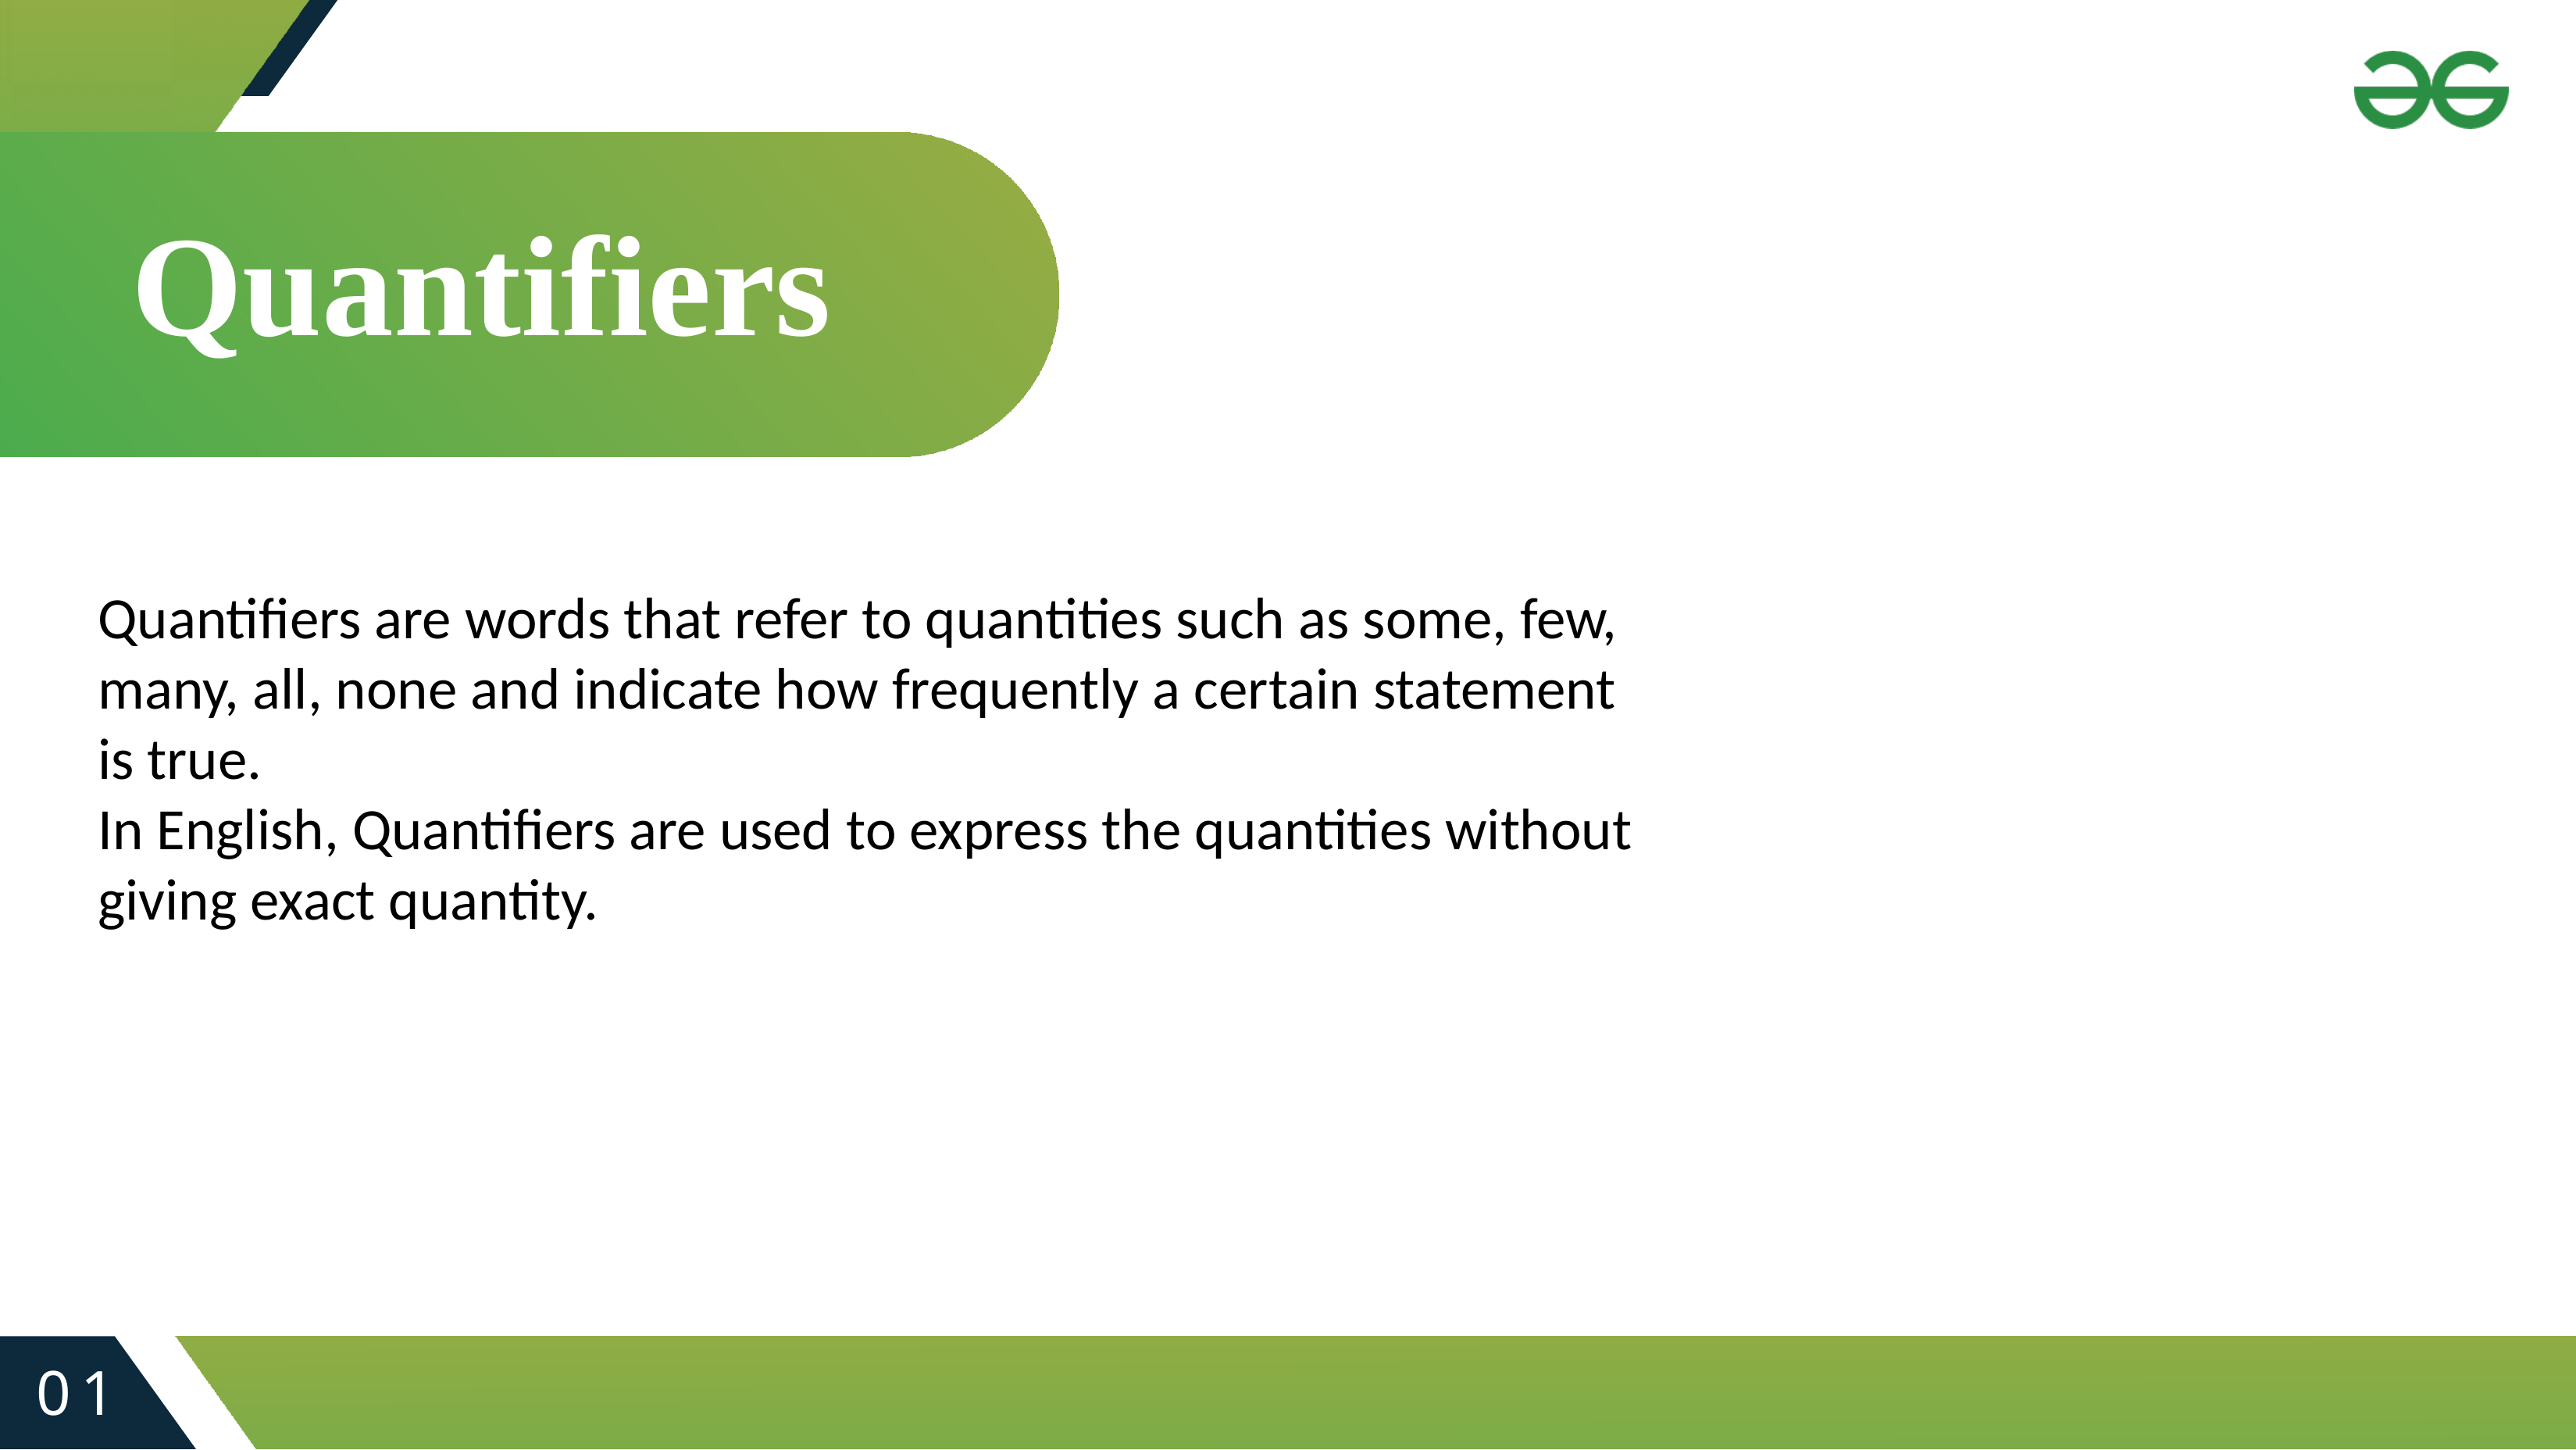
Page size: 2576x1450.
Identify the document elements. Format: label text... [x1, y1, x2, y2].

text_box Quantifiers are words that refer to quantities such as some, few, many, all, none and indicate how frequently a certain statement is true. In English, Quantifiers are used to express the quantities without giving exact quantity. [98, 578, 1650, 932]
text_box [0, 1336, 2576, 1450]
picture [2353, 50, 2509, 130]
picture [0, 0, 1060, 458]
